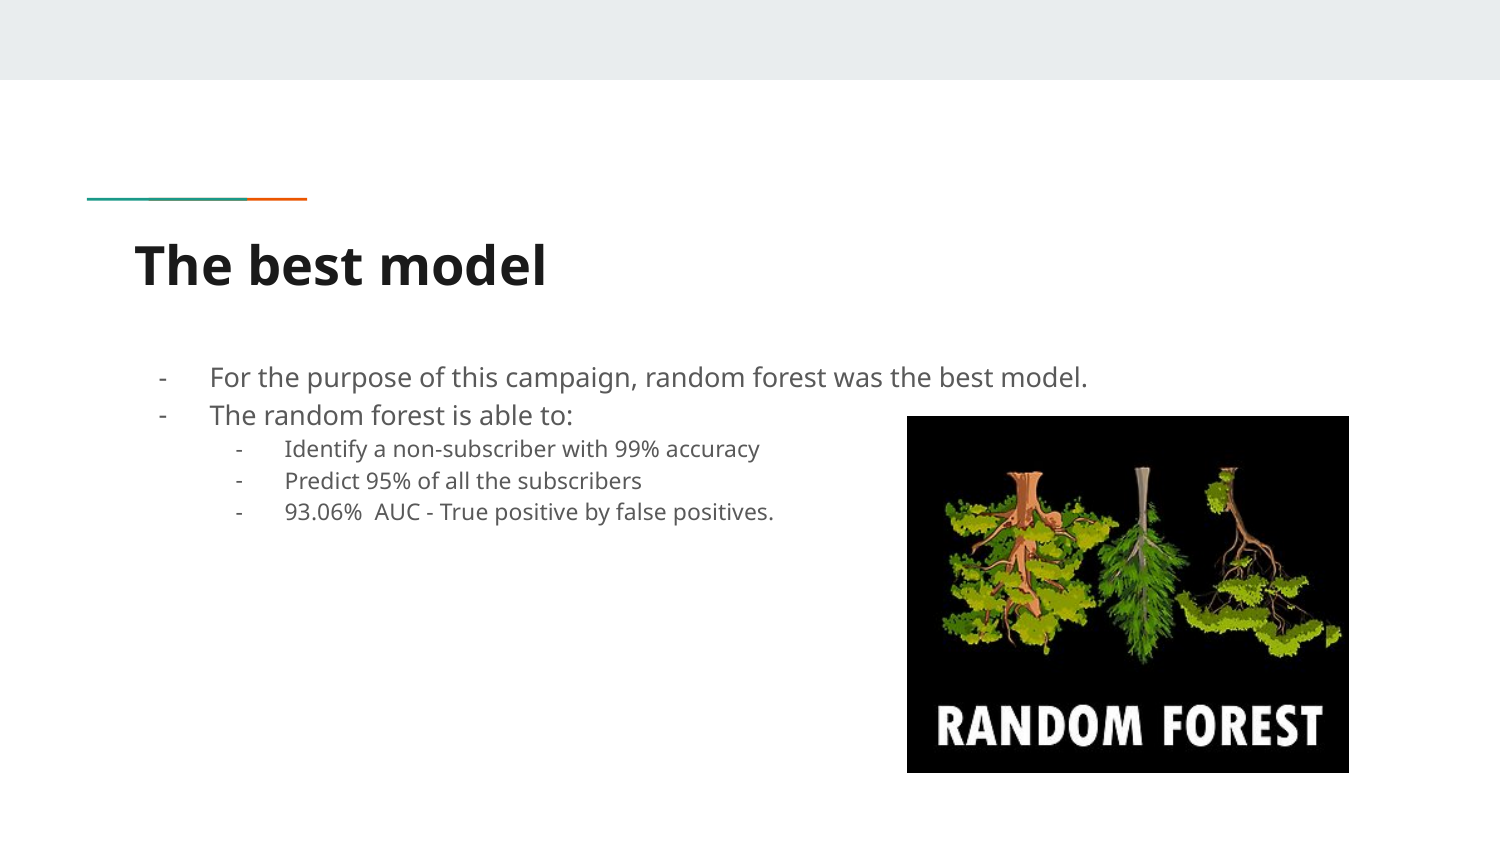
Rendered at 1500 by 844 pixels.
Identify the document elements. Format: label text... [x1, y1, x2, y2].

title The best model [119, 216, 1381, 305]
picture [906, 416, 1350, 773]
list For the purpose of this campaign, random forest was the best model. The random forest is able to: Identify a non-subscriber with 99% accuracy Predict 95% of all the subscribers 93.06% AUC - True positive by false positives. [119, 341, 1381, 712]
